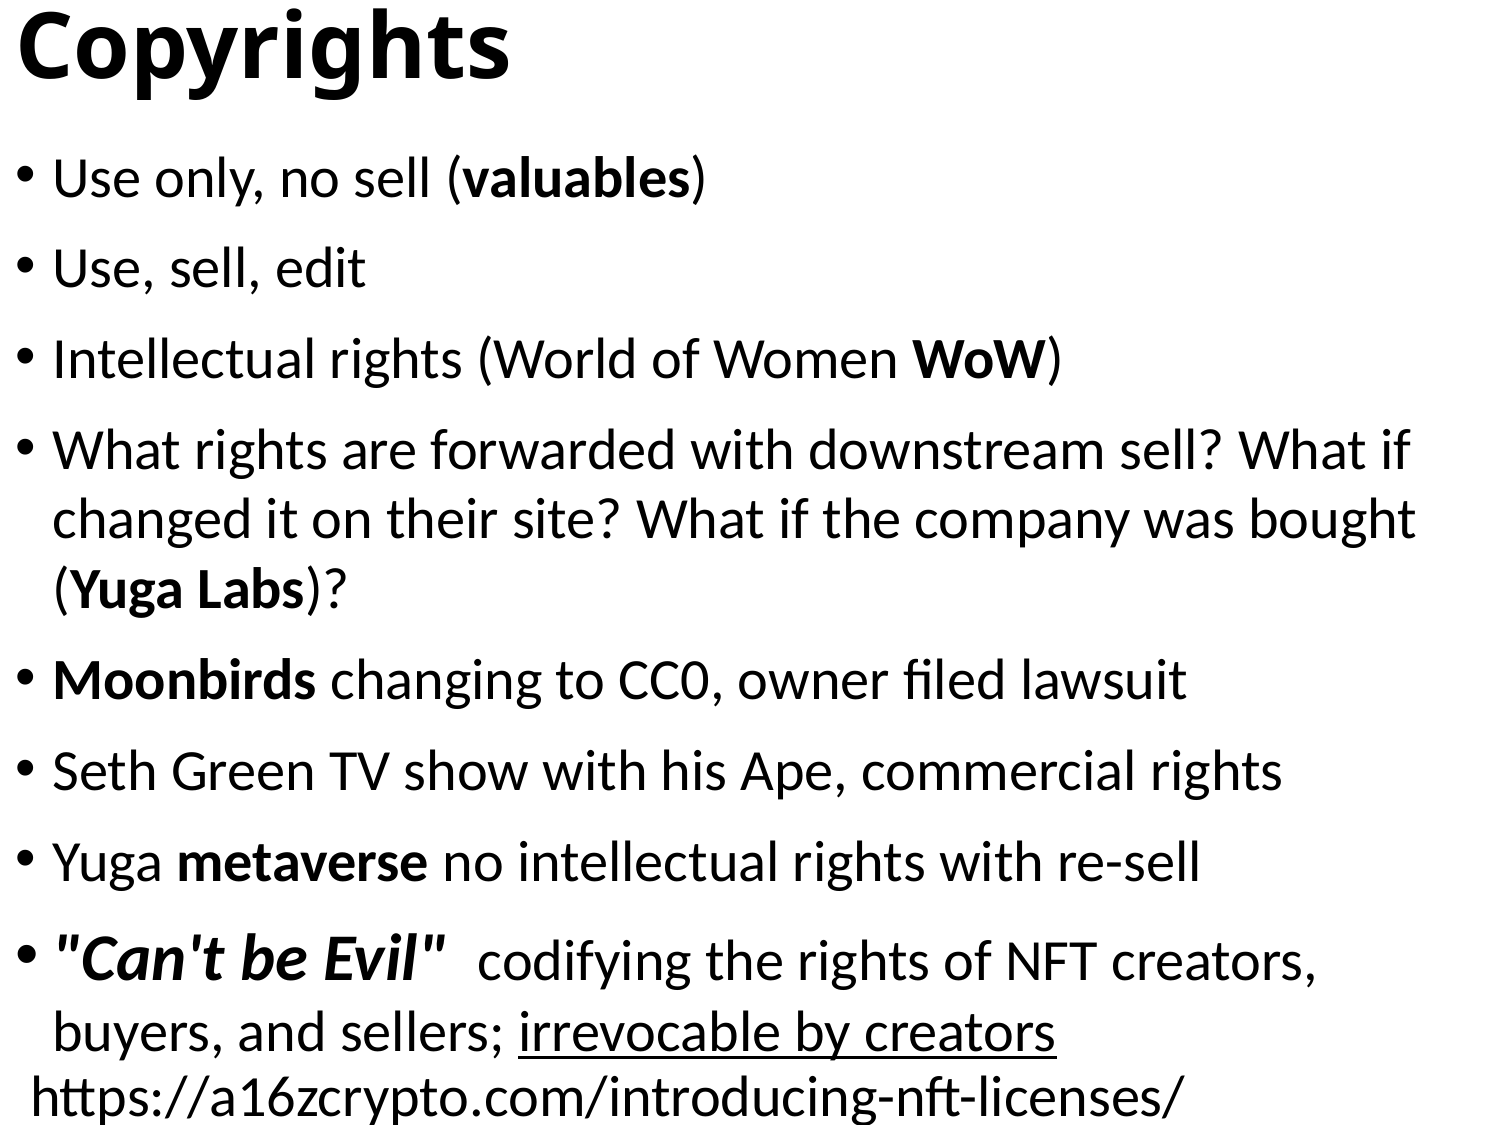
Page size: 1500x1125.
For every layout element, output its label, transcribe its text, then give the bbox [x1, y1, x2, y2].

title Copyrights [0, 0, 1294, 131]
list Use only, no sell (valuables) Use, sell, edit Intellectual rights (World of Women WoW) What rights are forwarded with downstream sell? What if changed it on their site? What if the company was bought (Yuga Labs)? Moonbirds changing to CC0, owner filed lawsuit Seth Green TV show with his Ape, commercial rights Yuga metaverse no intellectual rights with re-sell "Can't be Evil" codifying the rights of NFT creators, buyers, and sellers; irrevocable by creators https://a16zcrypto.com/introducing-nft-licenses/ [0, 131, 1500, 1125]
